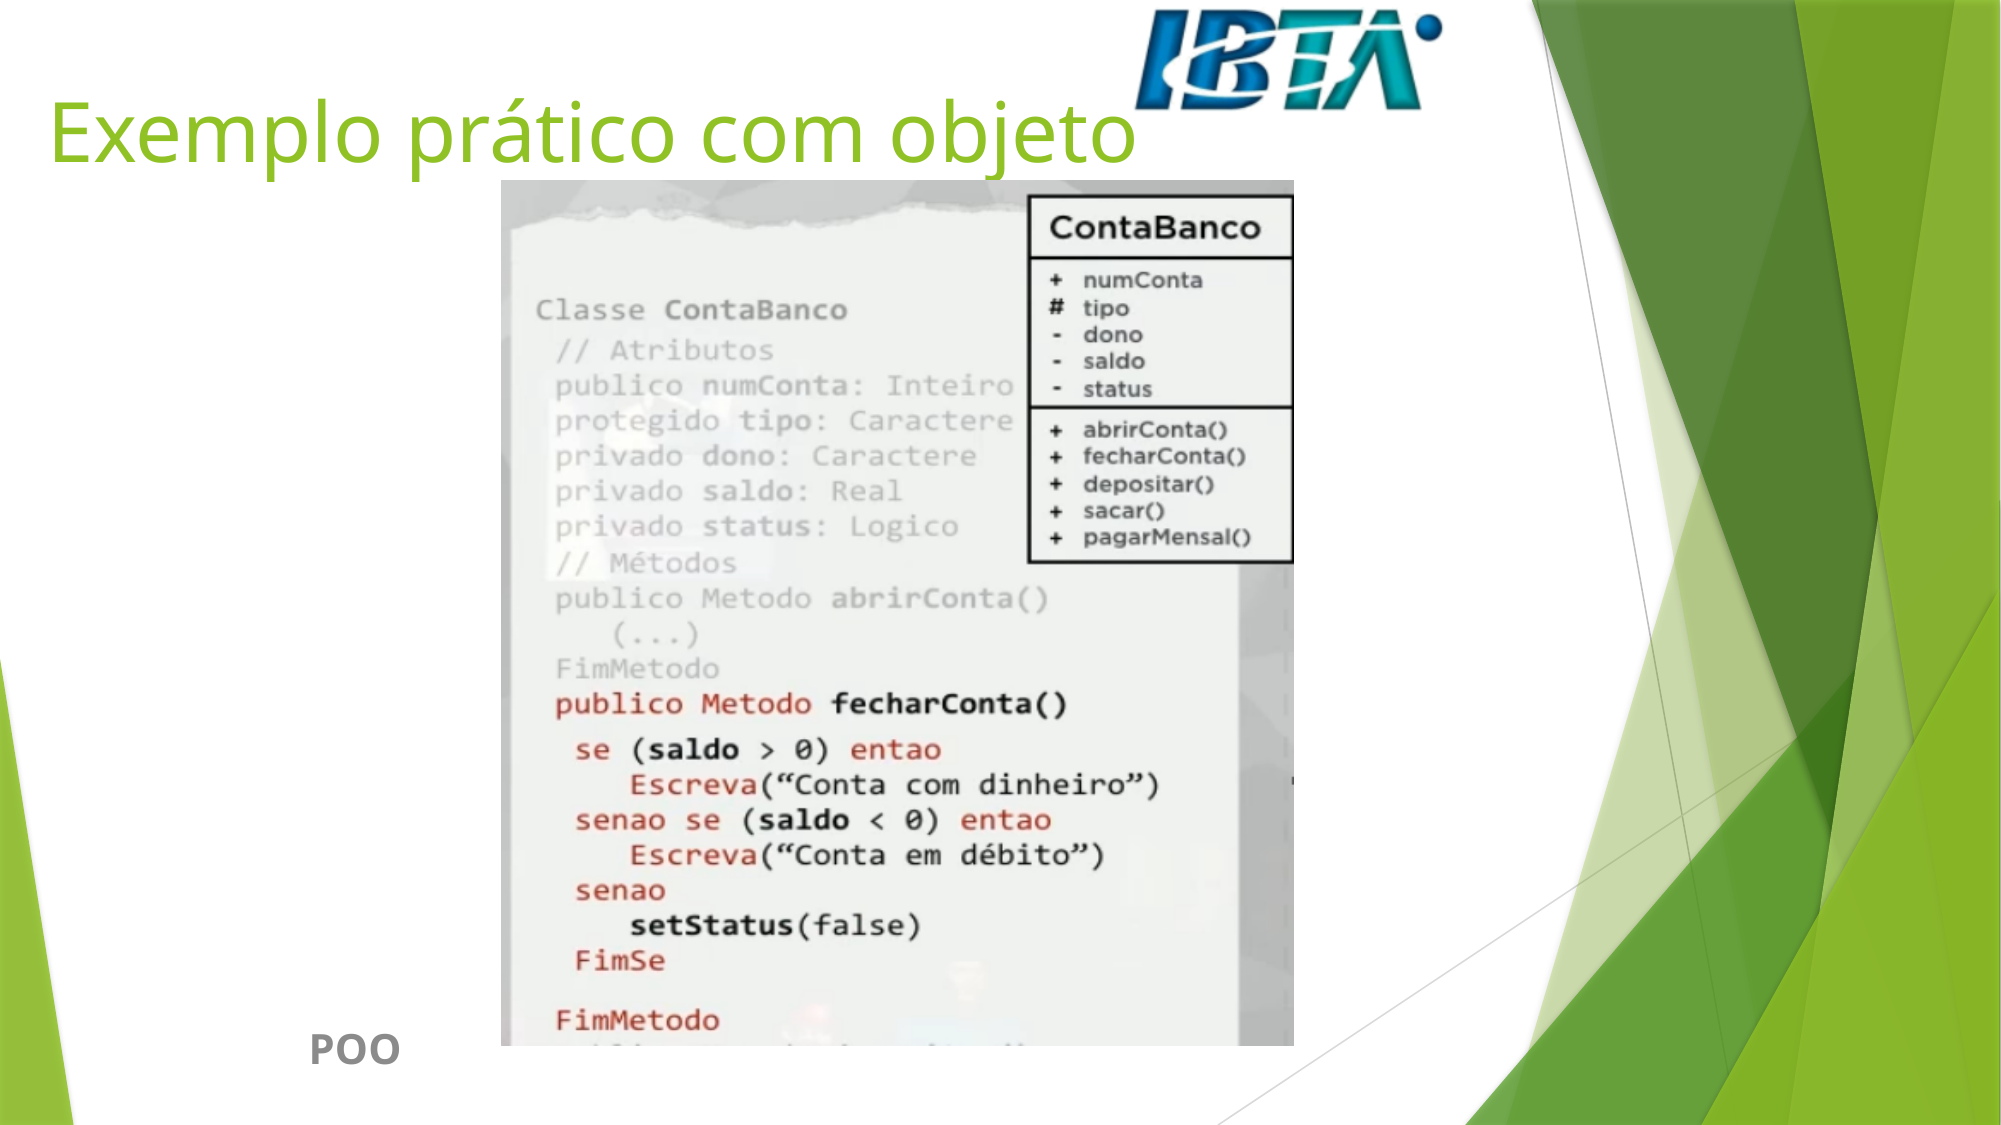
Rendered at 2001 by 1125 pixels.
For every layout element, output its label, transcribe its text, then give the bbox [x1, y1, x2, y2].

picture [501, 179, 1295, 1047]
picture [1107, 0, 1463, 121]
footer POO [293, 1042, 744, 1103]
title Exemplo prático com objeto [31, 71, 1156, 289]
